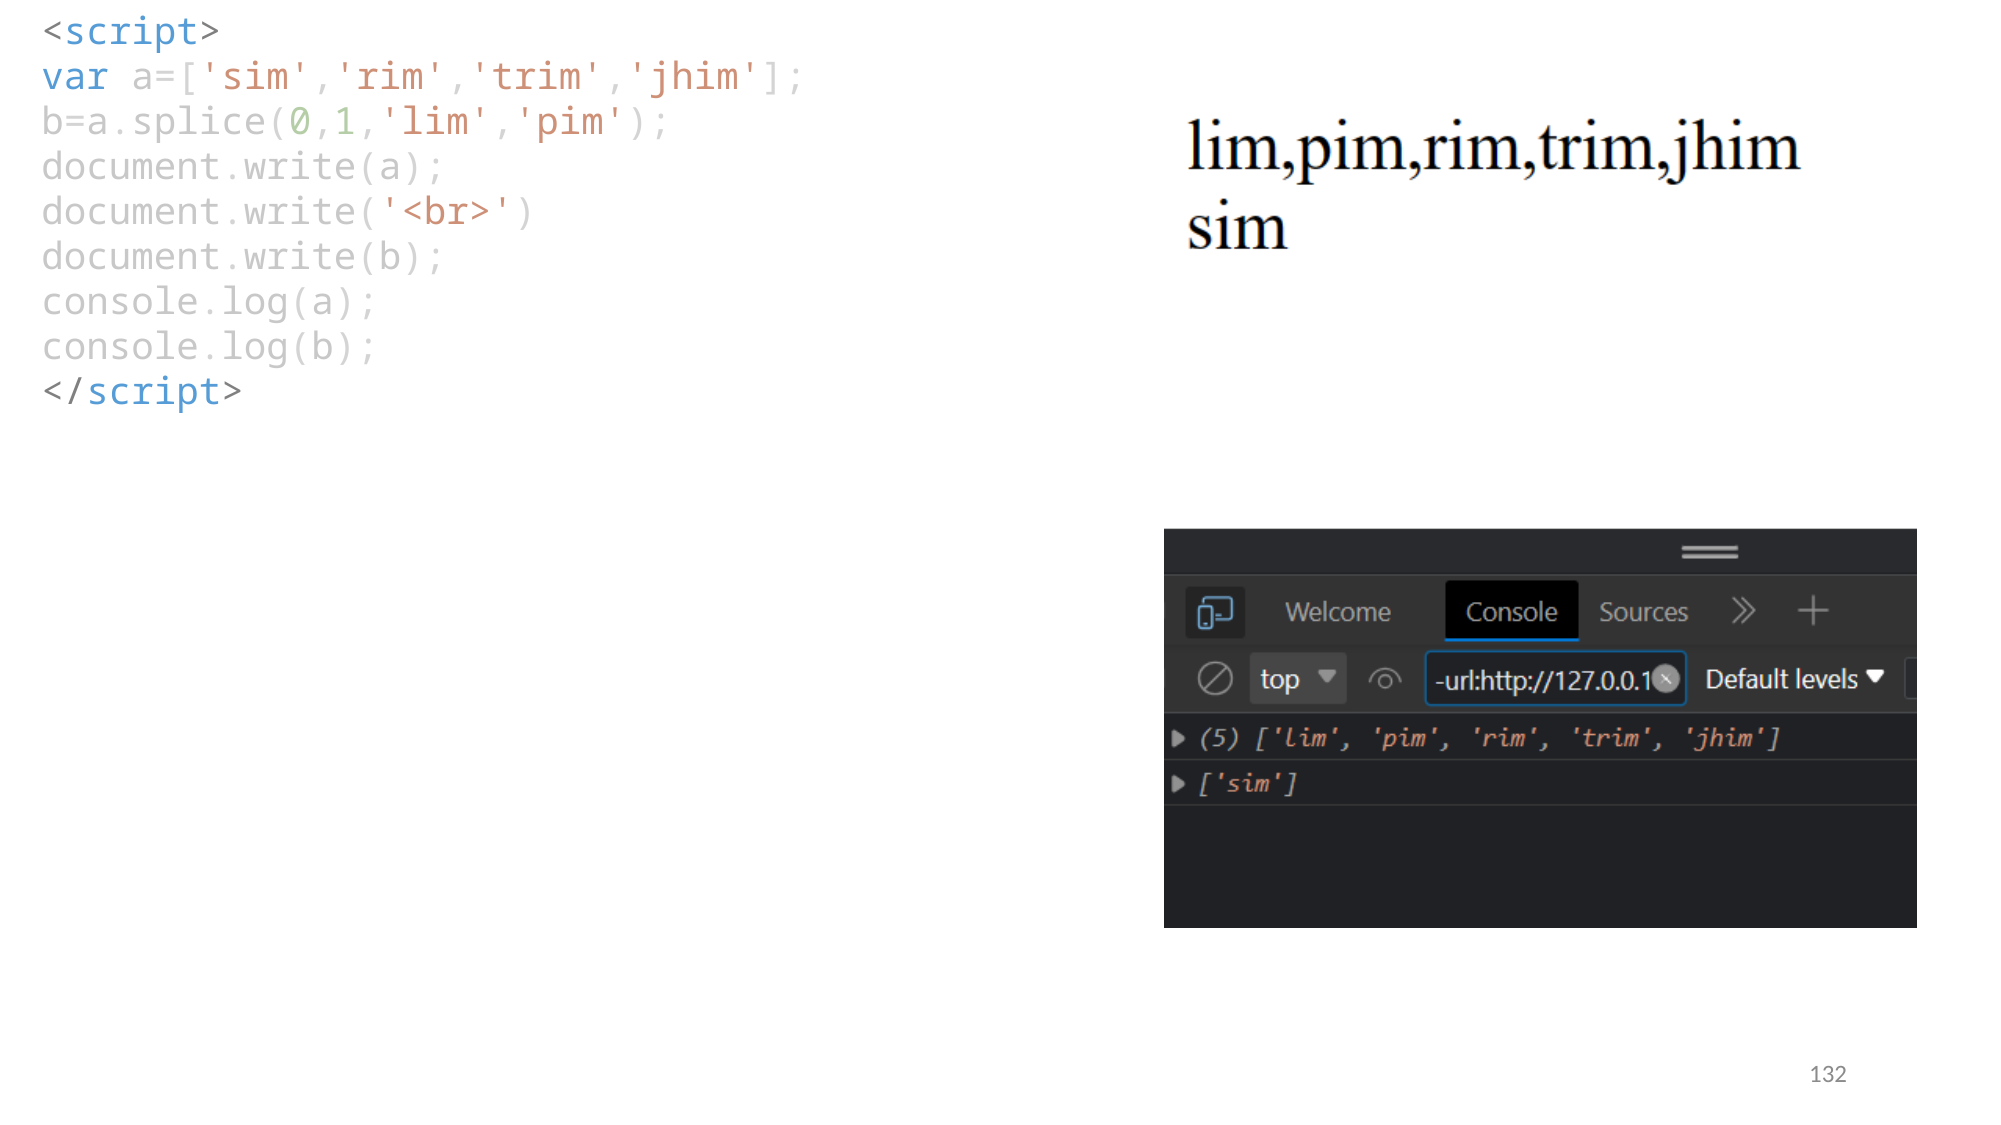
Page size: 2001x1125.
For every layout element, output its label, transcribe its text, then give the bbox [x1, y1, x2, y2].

text_box <script> var a=['sim','rim','trim','jhim']; b=a.splice(0,1,'lim','pim'); document.write(a); document.write('<br>') document.write(b); console.log(a); console.log(b); </script> [26, 0, 1027, 420]
slide_number 132 [1412, 1042, 1863, 1103]
picture [1164, 41, 1917, 928]
